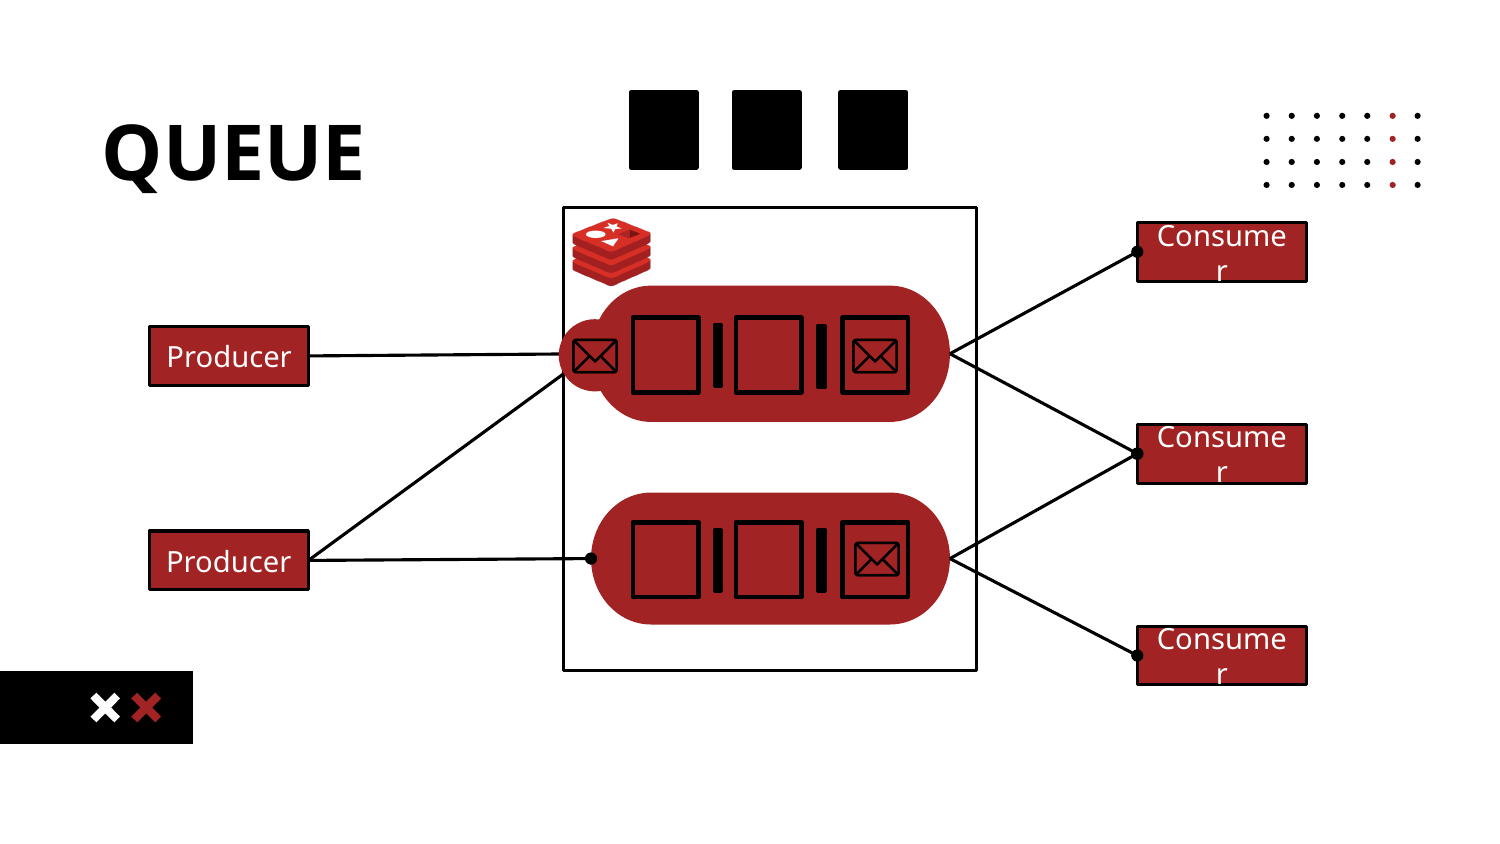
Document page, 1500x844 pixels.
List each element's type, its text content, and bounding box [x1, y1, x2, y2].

text_box [589, 490, 944, 627]
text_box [949, 251, 1138, 354]
text_box [735, 522, 802, 597]
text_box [110, 671, 141, 744]
text_box [714, 325, 722, 387]
text_box Producer [149, 531, 309, 590]
text_box [632, 317, 699, 393]
text_box [842, 522, 909, 597]
picture [571, 212, 652, 292]
text_box [563, 569, 977, 671]
text_box [0, 670, 111, 745]
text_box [949, 453, 1138, 558]
text_box . [559, 319, 631, 379]
text_box [842, 317, 909, 393]
text_box Consumer [1137, 222, 1307, 282]
text_box [733, 92, 800, 168]
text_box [949, 558, 1138, 656]
text_box [632, 522, 699, 597]
picture [853, 536, 900, 582]
text_box [817, 529, 826, 592]
text_box [596, 391, 944, 525]
text_box [714, 529, 722, 592]
text_box [838, 340, 842, 370]
text_box [630, 92, 697, 168]
text_box Consumer [1141, 424, 1307, 484]
title QUEUE [86, 88, 1416, 208]
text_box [572, 333, 618, 379]
picture [852, 333, 898, 379]
text_box Producer [149, 326, 309, 386]
text_box [735, 317, 802, 393]
text_box . [596, 387, 613, 392]
text_box [817, 325, 826, 388]
text_box [563, 207, 977, 336]
text_box Consumer [1137, 626, 1307, 685]
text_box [308, 353, 592, 558]
text_box [138, 670, 193, 745]
text_box [840, 92, 907, 168]
text_box [597, 283, 944, 424]
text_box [949, 361, 1138, 453]
